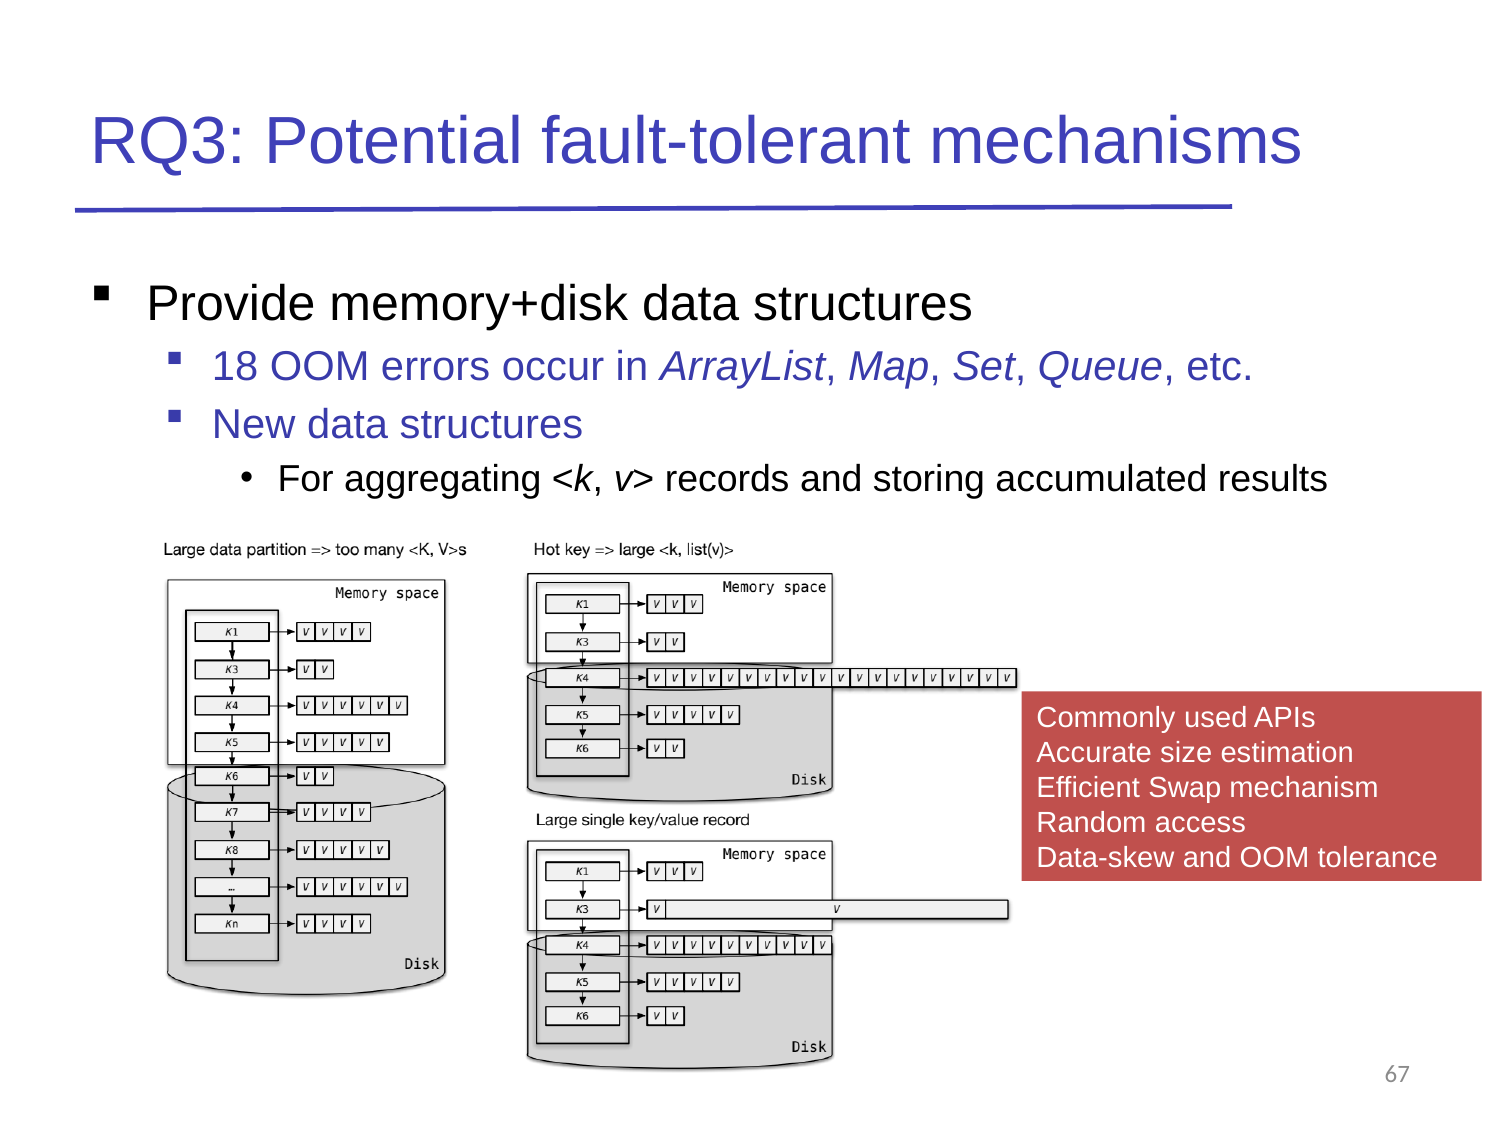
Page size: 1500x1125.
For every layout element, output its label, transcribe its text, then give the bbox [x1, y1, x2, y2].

title RQ3: Potential fault-tolerant mechanisms [75, 67, 1441, 207]
picture [158, 533, 1022, 1075]
text_box Commonly used APIs Accurate size estimation Efficient Swap mechanism Random access Data-skew and OOM tolerance [1026, 691, 1482, 881]
list Provide memory+disk data structures 18 OOM errors occur in ArrayList, Map, Set, Queue, etc. New data structures For aggregating <k, v> records and storing accumulated results [75, 262, 1425, 726]
slide_number 67 [1074, 1042, 1425, 1103]
